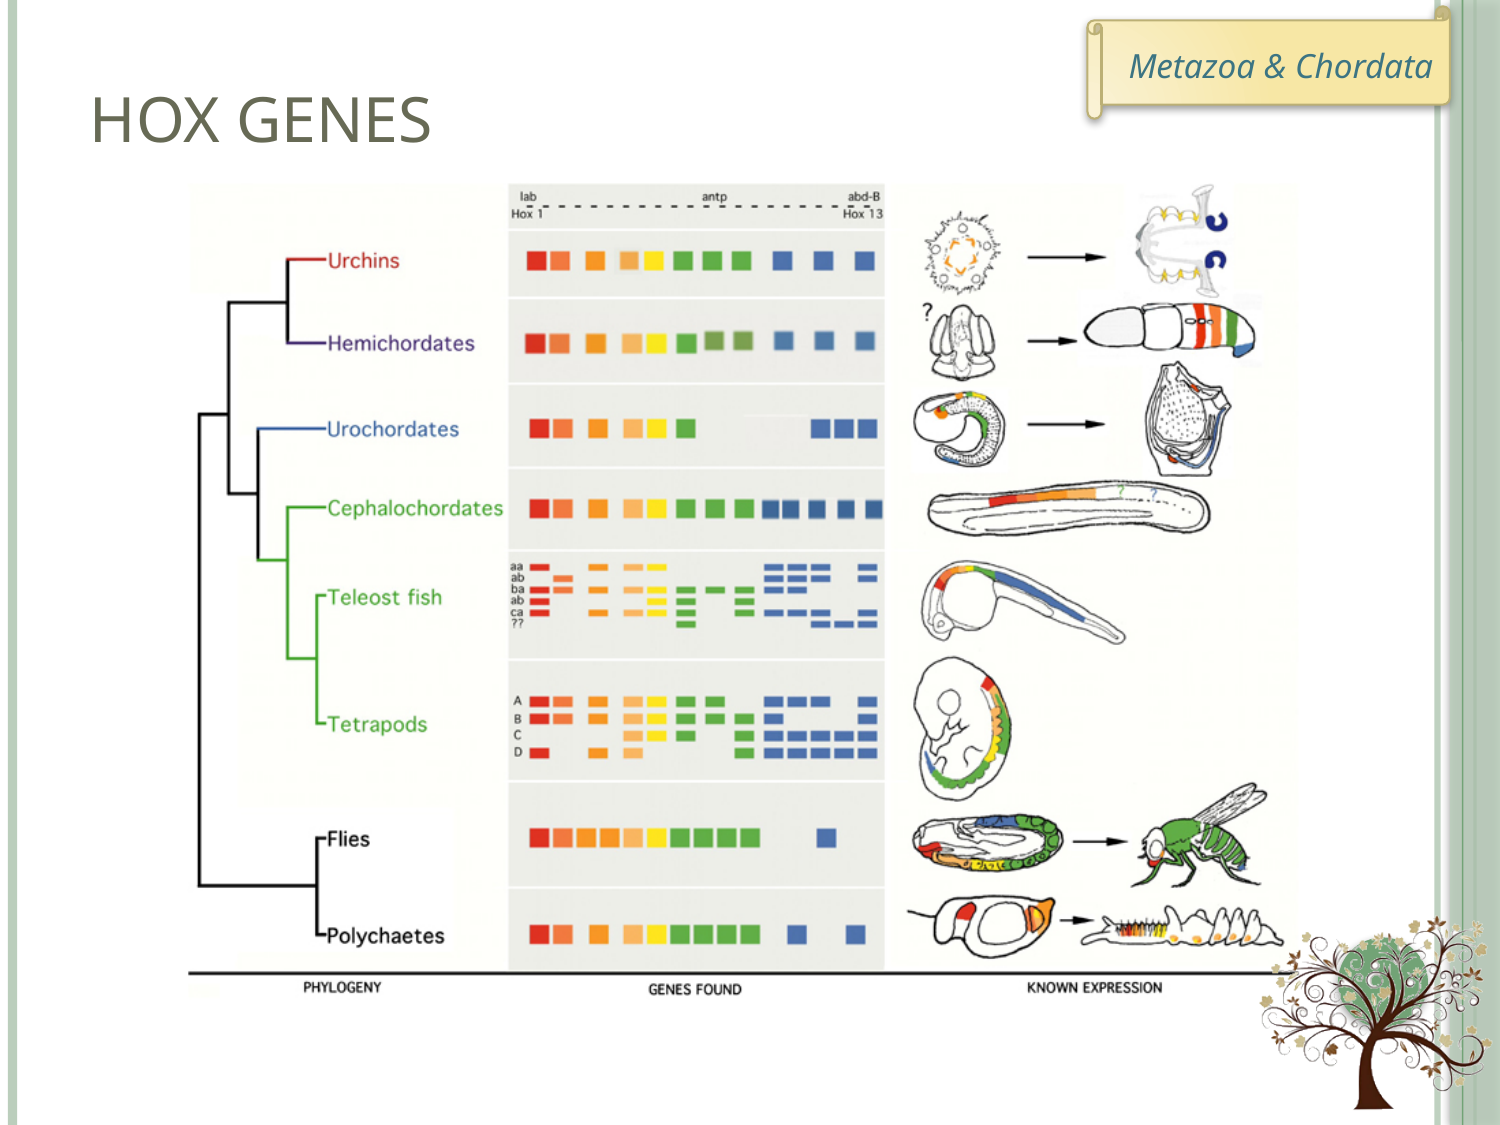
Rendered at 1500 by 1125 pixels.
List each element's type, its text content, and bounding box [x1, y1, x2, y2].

title Hox Genes [75, 45, 1425, 163]
text_box Metazoa & Chordata [1099, 37, 1463, 93]
picture [186, 181, 1497, 1116]
text_box [1086, 5, 1451, 120]
